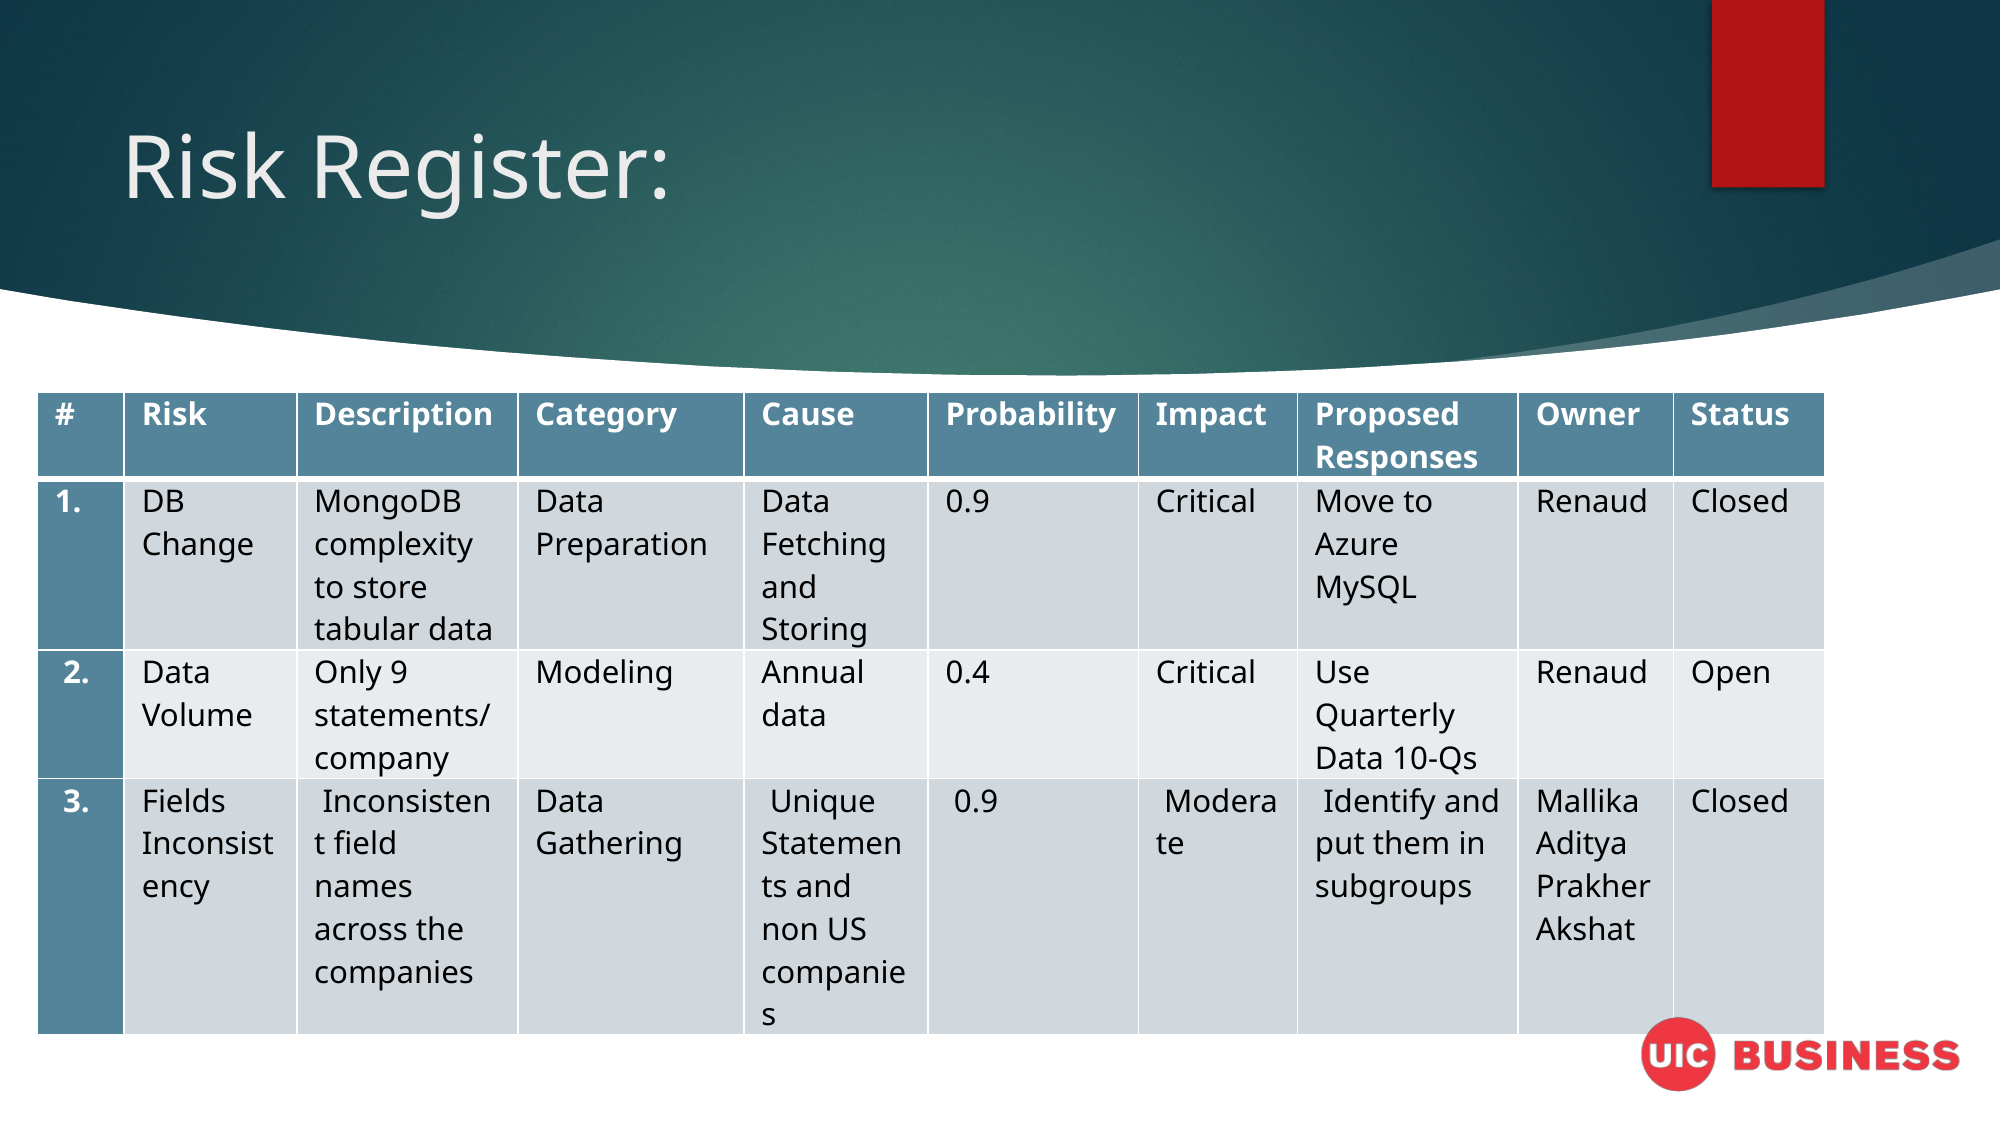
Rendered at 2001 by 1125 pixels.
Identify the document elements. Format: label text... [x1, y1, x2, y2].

table_cell Only 9 statements/company [298, 651, 517, 778]
table_cell Data Preparation [519, 482, 743, 649]
table_cell DB Change [125, 482, 296, 649]
table_cell Modeling [519, 651, 743, 778]
text_box [1453, 239, 2000, 361]
table_cell Fields Inconsistency [125, 779, 296, 1034]
table_header # [38, 393, 123, 476]
table_cell 2. [38, 651, 123, 778]
picture [1567, 967, 2000, 1125]
table_cell Closed [1674, 482, 1824, 649]
text_box [1711, 0, 1825, 188]
table_cell MallikaAditya Prakher Akshat [1519, 779, 1673, 1034]
table_header Impact [1139, 393, 1297, 476]
table_cell Use Quarterly Data 10-Qs [1298, 651, 1517, 778]
table_cell Closed [1674, 779, 1824, 965]
table_header Probability [929, 393, 1138, 476]
table_header Owner [1519, 393, 1673, 476]
table_header Status [1674, 393, 1824, 476]
table_cell 0.4 [929, 651, 1138, 778]
table_cell Data Fetching and Storing [745, 482, 927, 649]
table_cell Unique Statements and non US companies [745, 779, 927, 1034]
table_cell Data Volume [125, 651, 296, 778]
table_cell Critical [1139, 651, 1297, 778]
table_cell Data Gathering [519, 779, 743, 1034]
table_header Description [298, 393, 517, 476]
table_cell Inconsistent field names across the companies [298, 779, 517, 1034]
table_header Cause [745, 393, 927, 476]
table_cell 0.9 [929, 779, 1138, 1034]
table_header Proposed Responses [1298, 393, 1517, 476]
table_header Category [519, 393, 743, 476]
table_cell Move to Azure MySQL [1298, 482, 1517, 649]
table_cell 0.9 [929, 482, 1138, 649]
title Risk Register: [106, 103, 1625, 270]
table_cell MongoDB complexity to store tabular data [298, 482, 517, 649]
table_cell Open [1674, 651, 1824, 778]
text_box [0, 0, 2000, 375]
table_cell 1. [38, 482, 123, 649]
table_cell Moderate [1139, 779, 1297, 1034]
table_cell Renaud [1519, 482, 1673, 649]
text_box [0, 289, 2000, 1125]
table_cell Annual data [745, 651, 927, 778]
table_cell Renaud [1519, 651, 1673, 778]
table_header Risk [125, 393, 296, 476]
table_cell Identify and put them in subgroups [1298, 779, 1517, 1034]
table_cell 3. [38, 779, 123, 1034]
table_cell Critical [1139, 482, 1297, 649]
